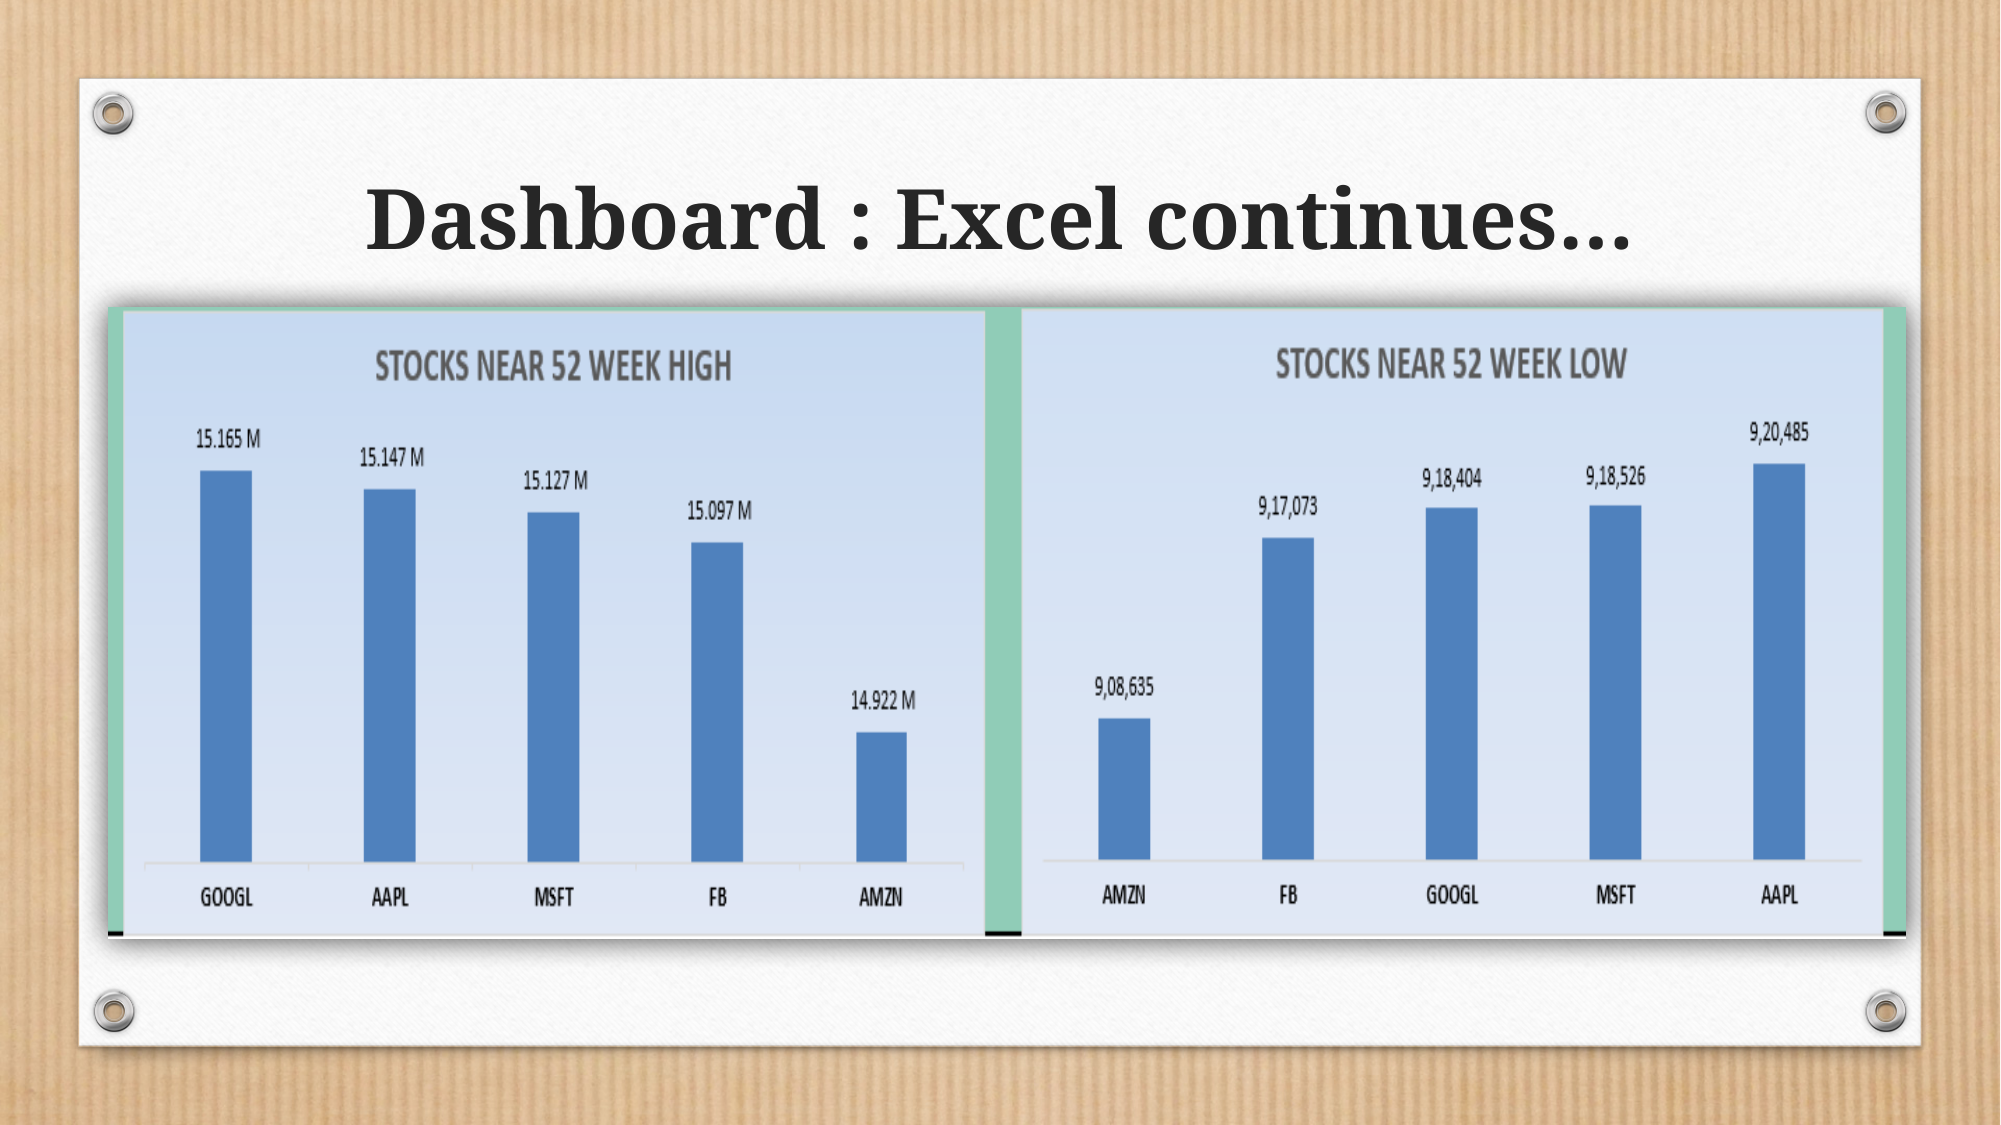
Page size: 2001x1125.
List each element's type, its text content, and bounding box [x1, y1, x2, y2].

picture [0, 0, 2001, 1125]
title Dashboard : Excel continues… [212, 161, 1788, 271]
